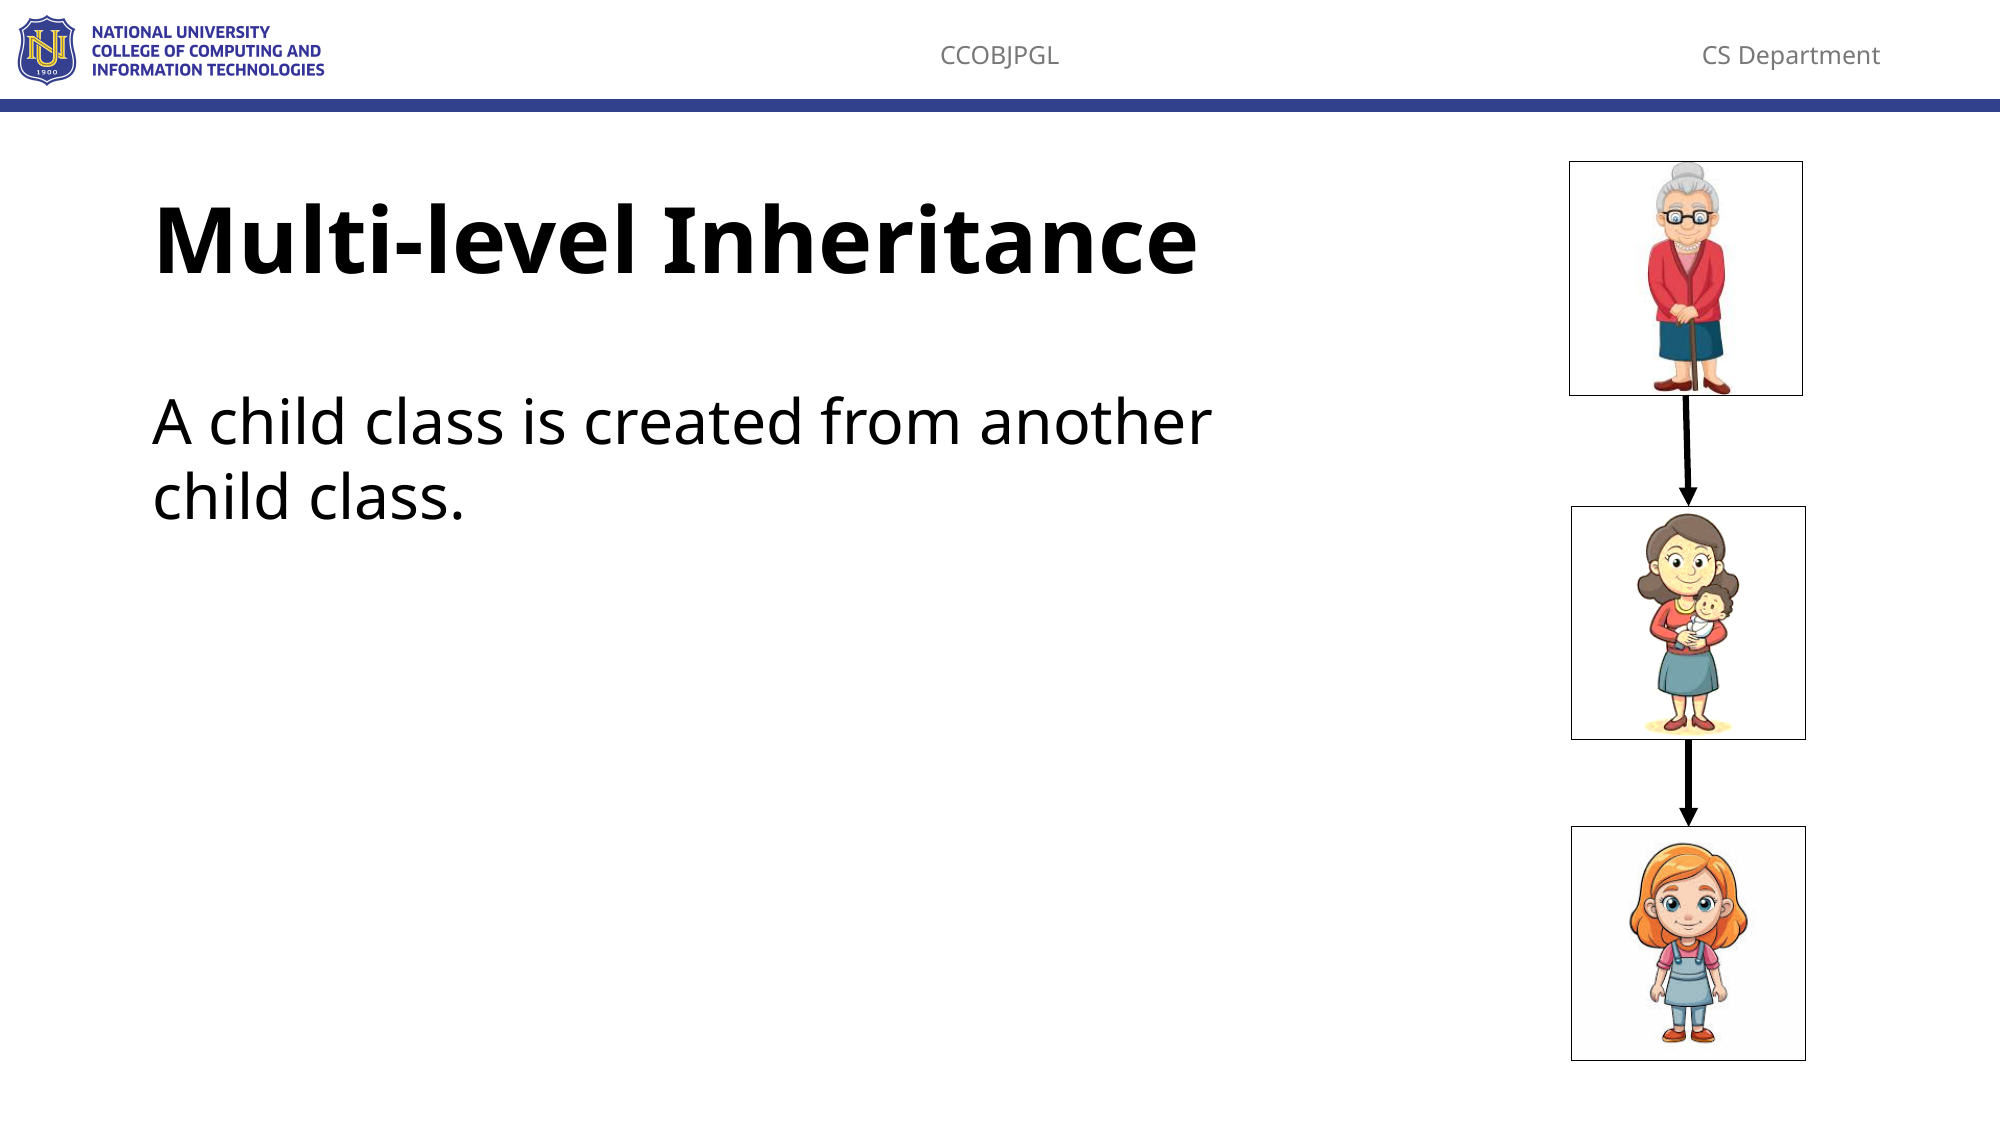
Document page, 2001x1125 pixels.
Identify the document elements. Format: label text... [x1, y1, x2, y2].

picture [0, 0, 337, 99]
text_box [1685, 394, 1690, 507]
picture [1571, 505, 1806, 741]
title Multi-level Inheritance [137, 135, 1863, 353]
picture [1568, 161, 1803, 396]
list A child class is created from another child class. [137, 375, 1304, 1089]
picture [1571, 826, 1806, 1061]
